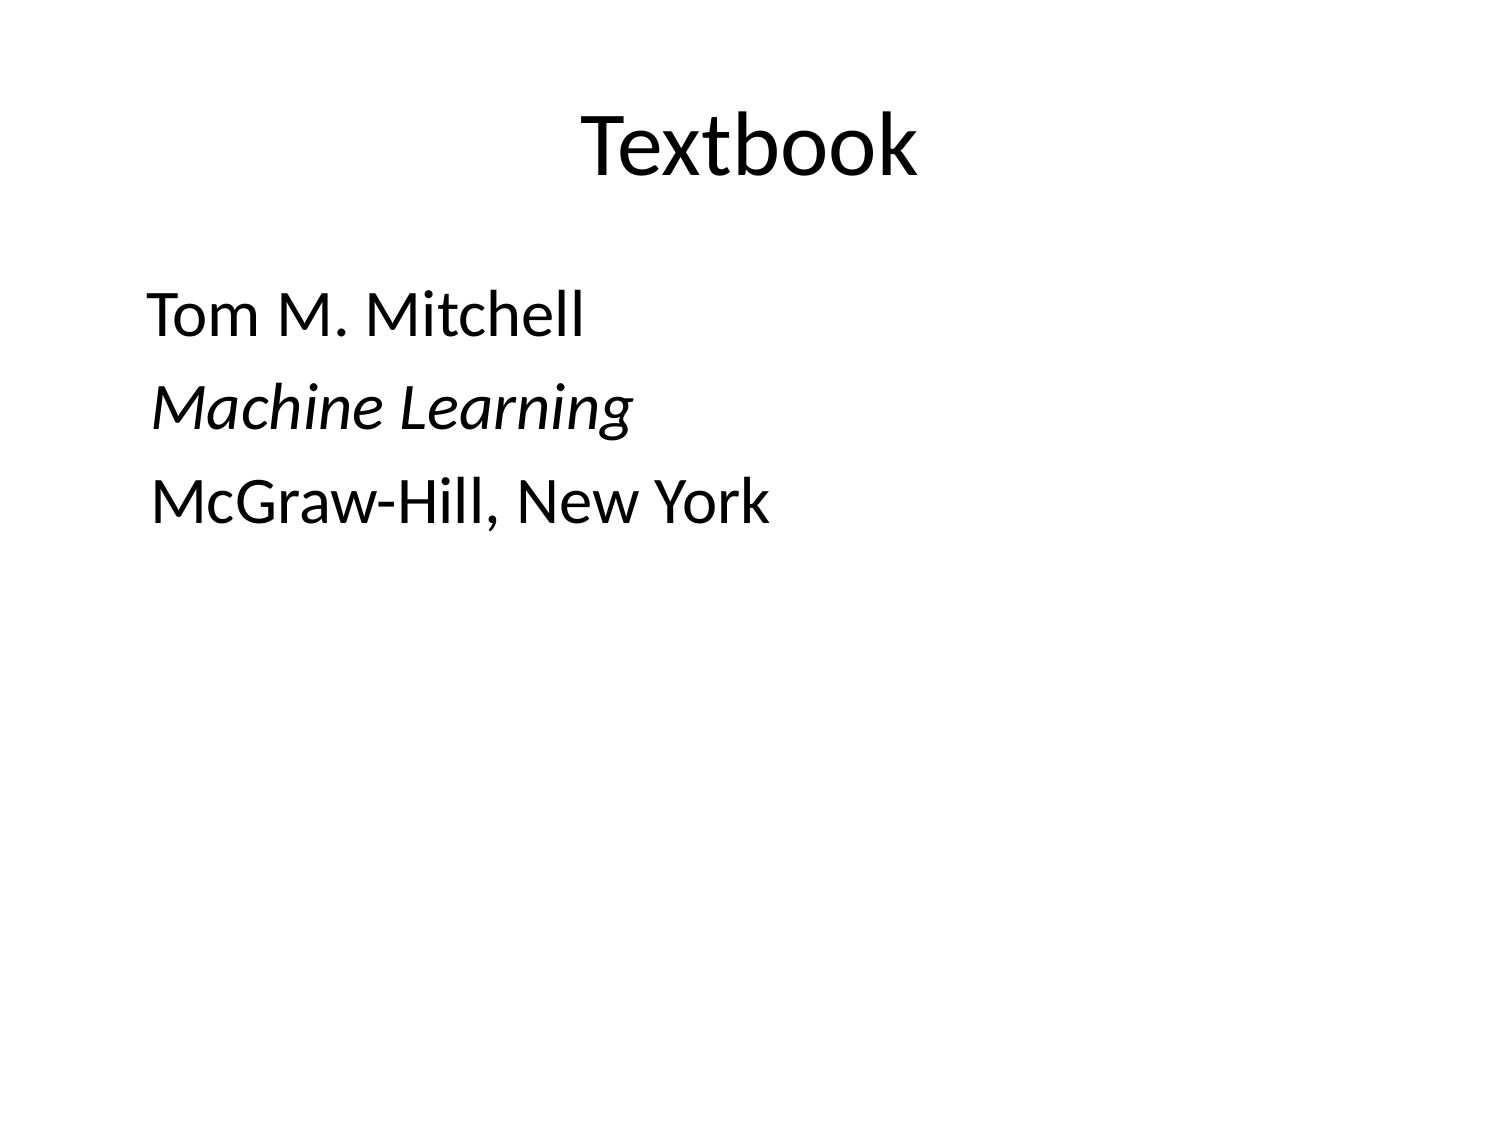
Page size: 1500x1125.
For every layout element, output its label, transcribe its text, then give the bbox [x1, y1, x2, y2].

list Tom M. Mitchell Machine Learning McGraw-Hill, New York [75, 262, 1425, 1005]
title Textbook [75, 45, 1425, 233]
